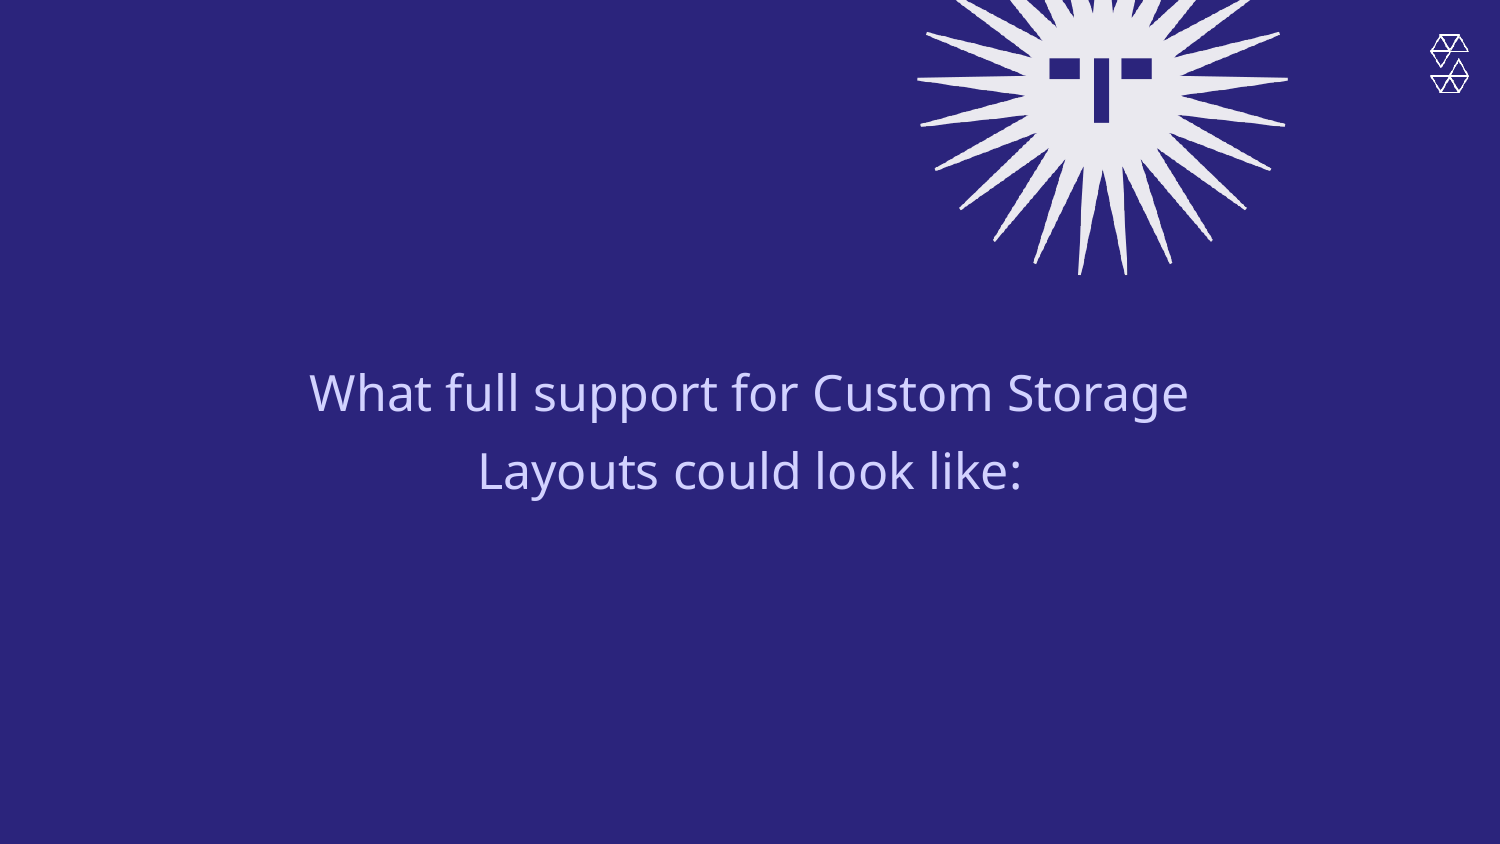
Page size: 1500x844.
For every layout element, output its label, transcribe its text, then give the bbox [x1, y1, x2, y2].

text_box What full support for Custom Storage Layouts could look like: [203, 356, 1297, 487]
picture [1430, 34, 1469, 93]
picture [917, 0, 1288, 276]
